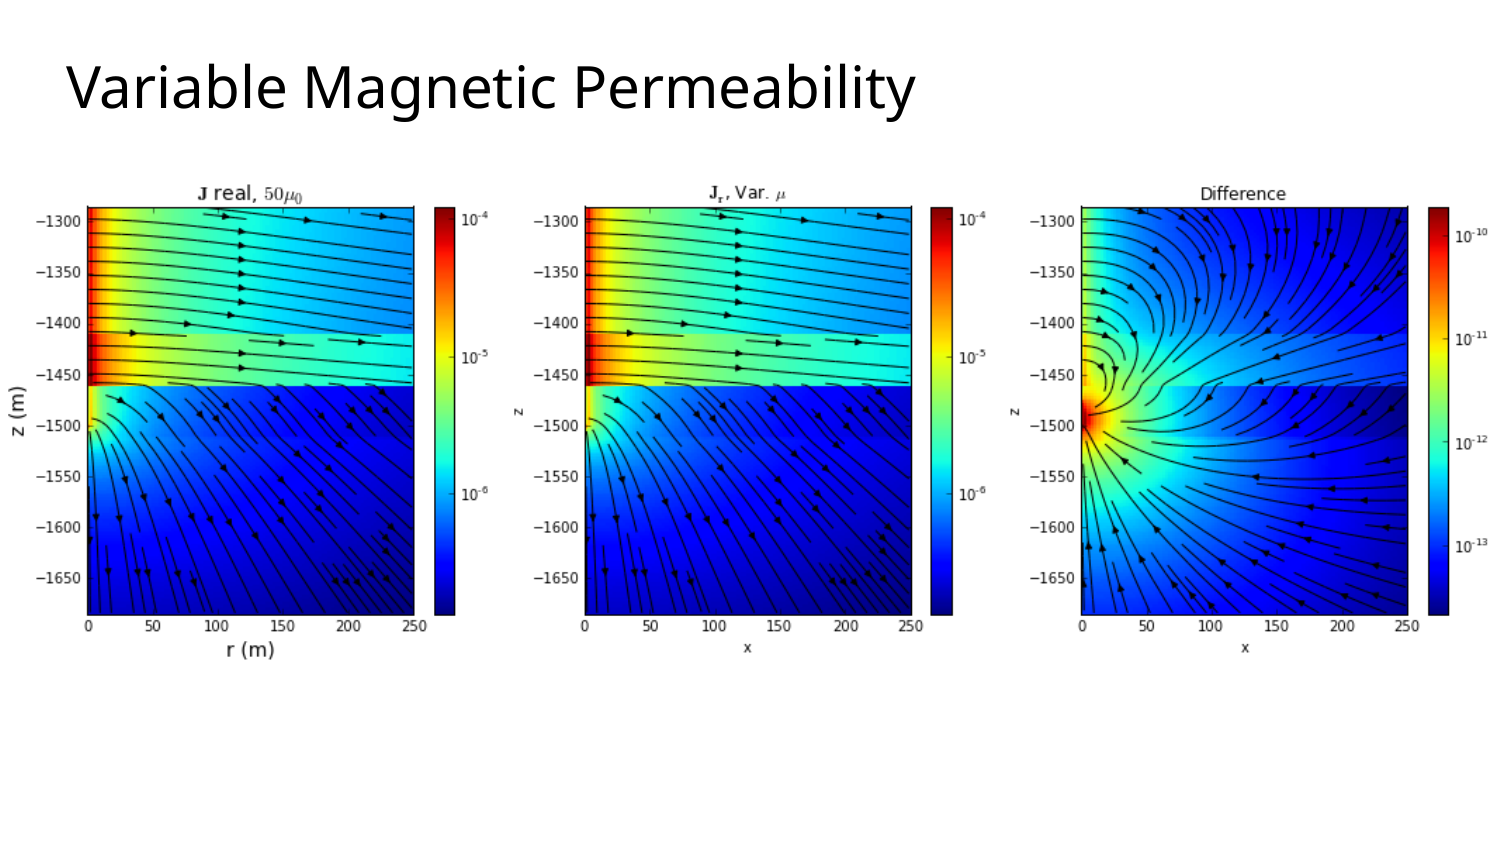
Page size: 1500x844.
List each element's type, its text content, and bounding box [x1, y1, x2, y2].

title Variable Magnetic Permeability [51, 35, 1449, 130]
picture [0, 172, 1500, 671]
